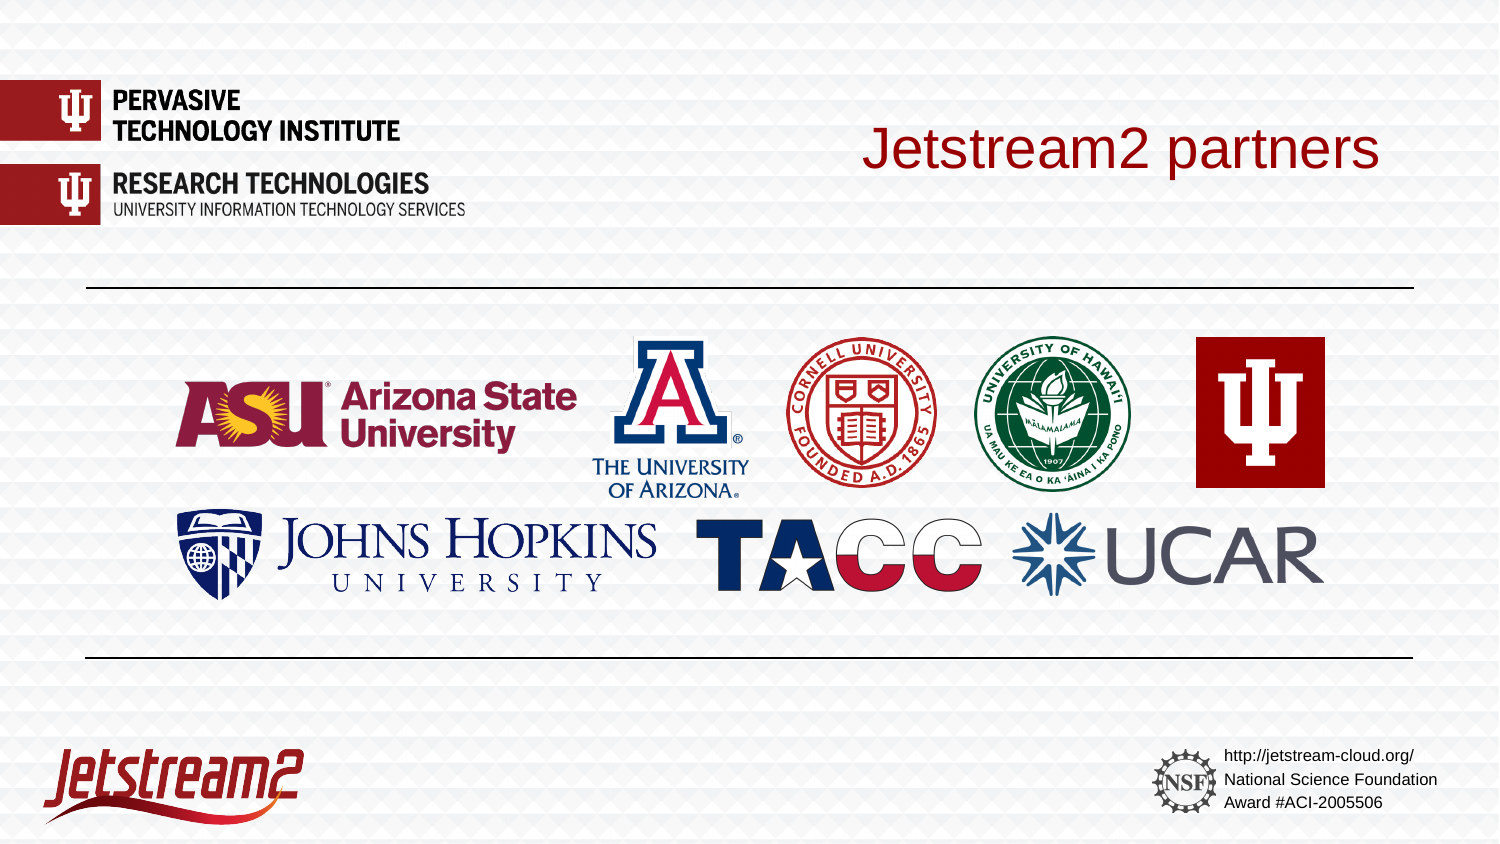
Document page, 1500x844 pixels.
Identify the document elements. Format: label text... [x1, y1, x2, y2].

picture [0, 0, 1499, 844]
text_box http://jetstream-cloud.org/ National Science Foundation Award #ACI-2005506 [1209, 737, 1470, 825]
title Jetstream2 partners [600, 75, 1397, 225]
